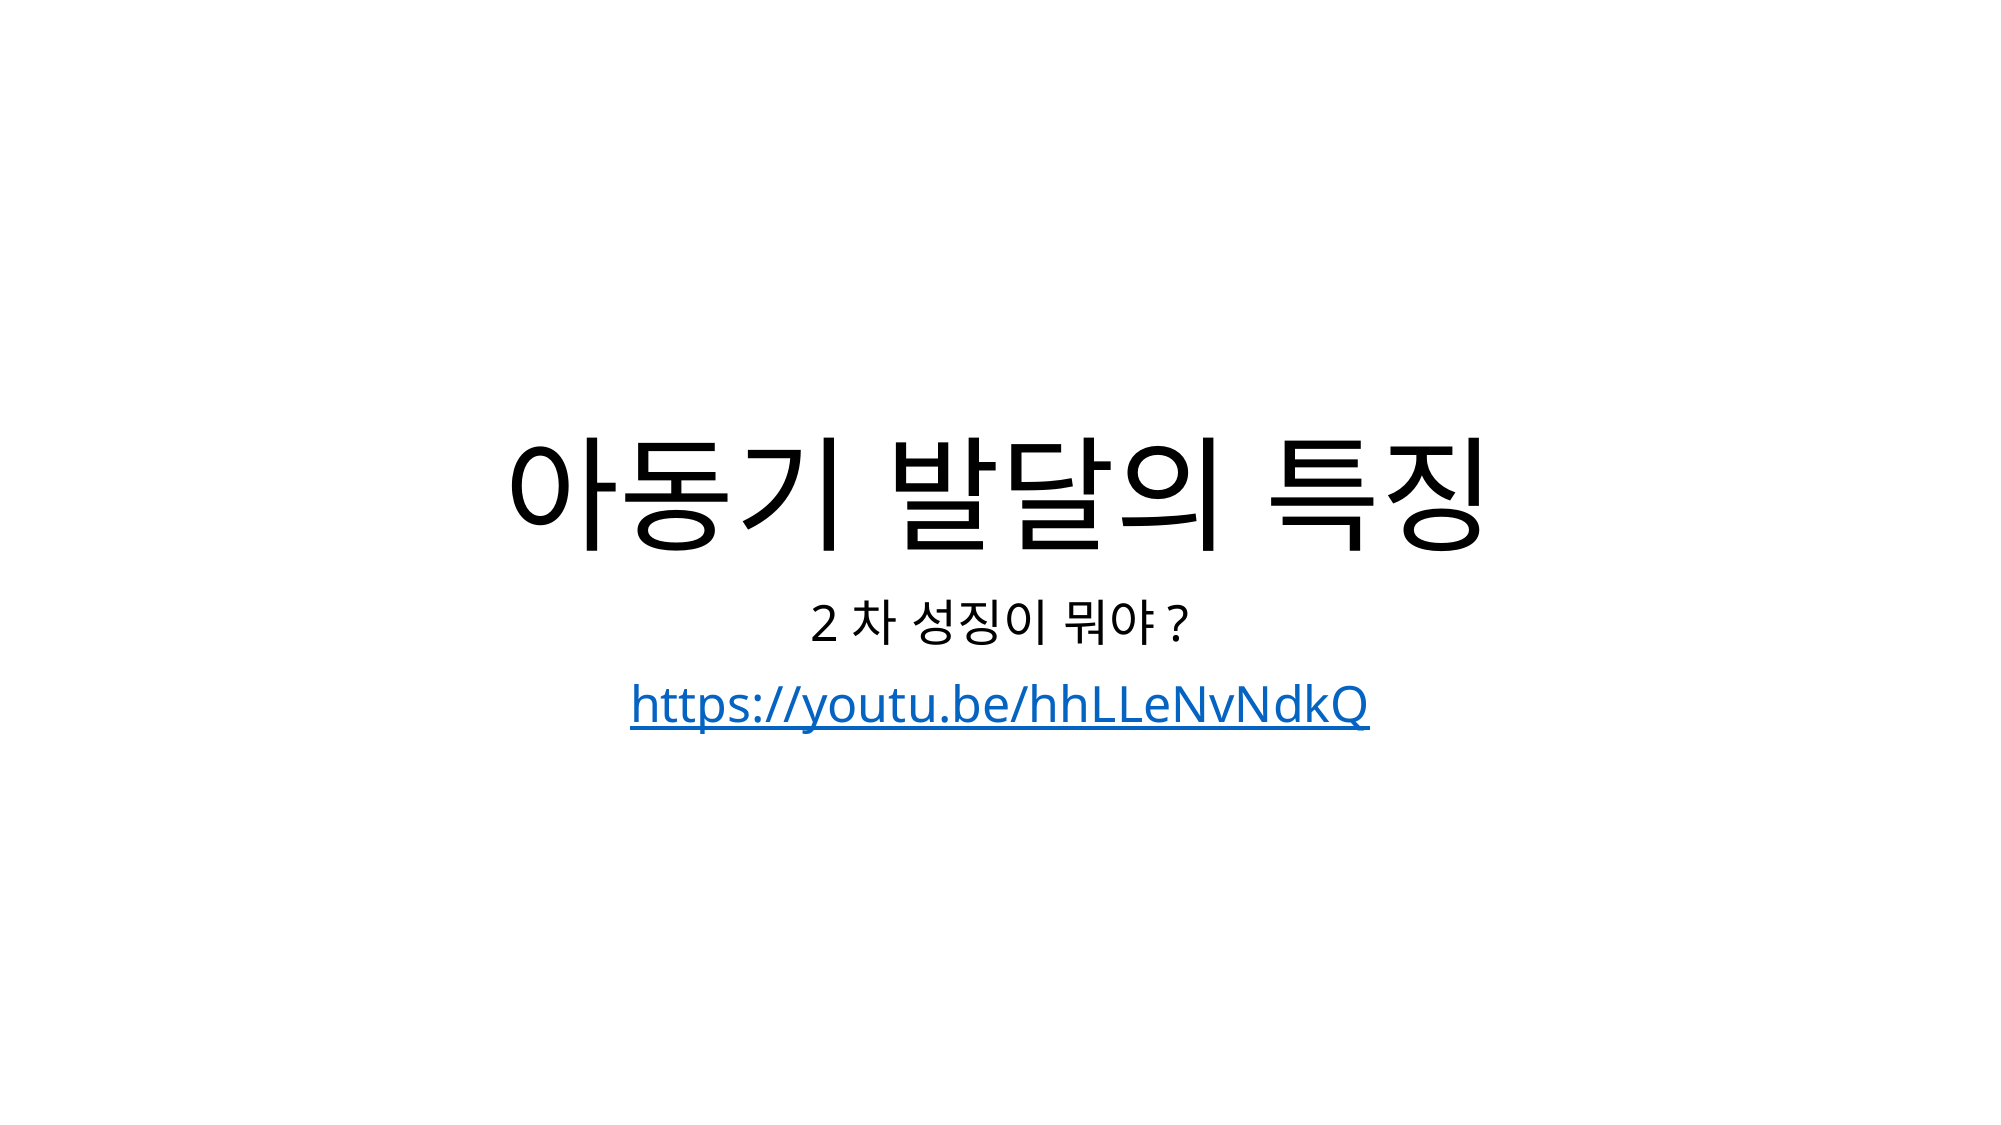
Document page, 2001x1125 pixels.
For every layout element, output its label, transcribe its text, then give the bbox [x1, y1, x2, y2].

subtitle 2차 성징이 뭐야? https://youtu.be/hhLLeNvNdkQ [249, 590, 1750, 863]
title 아동기 발달의 특징 [249, 184, 1750, 576]
